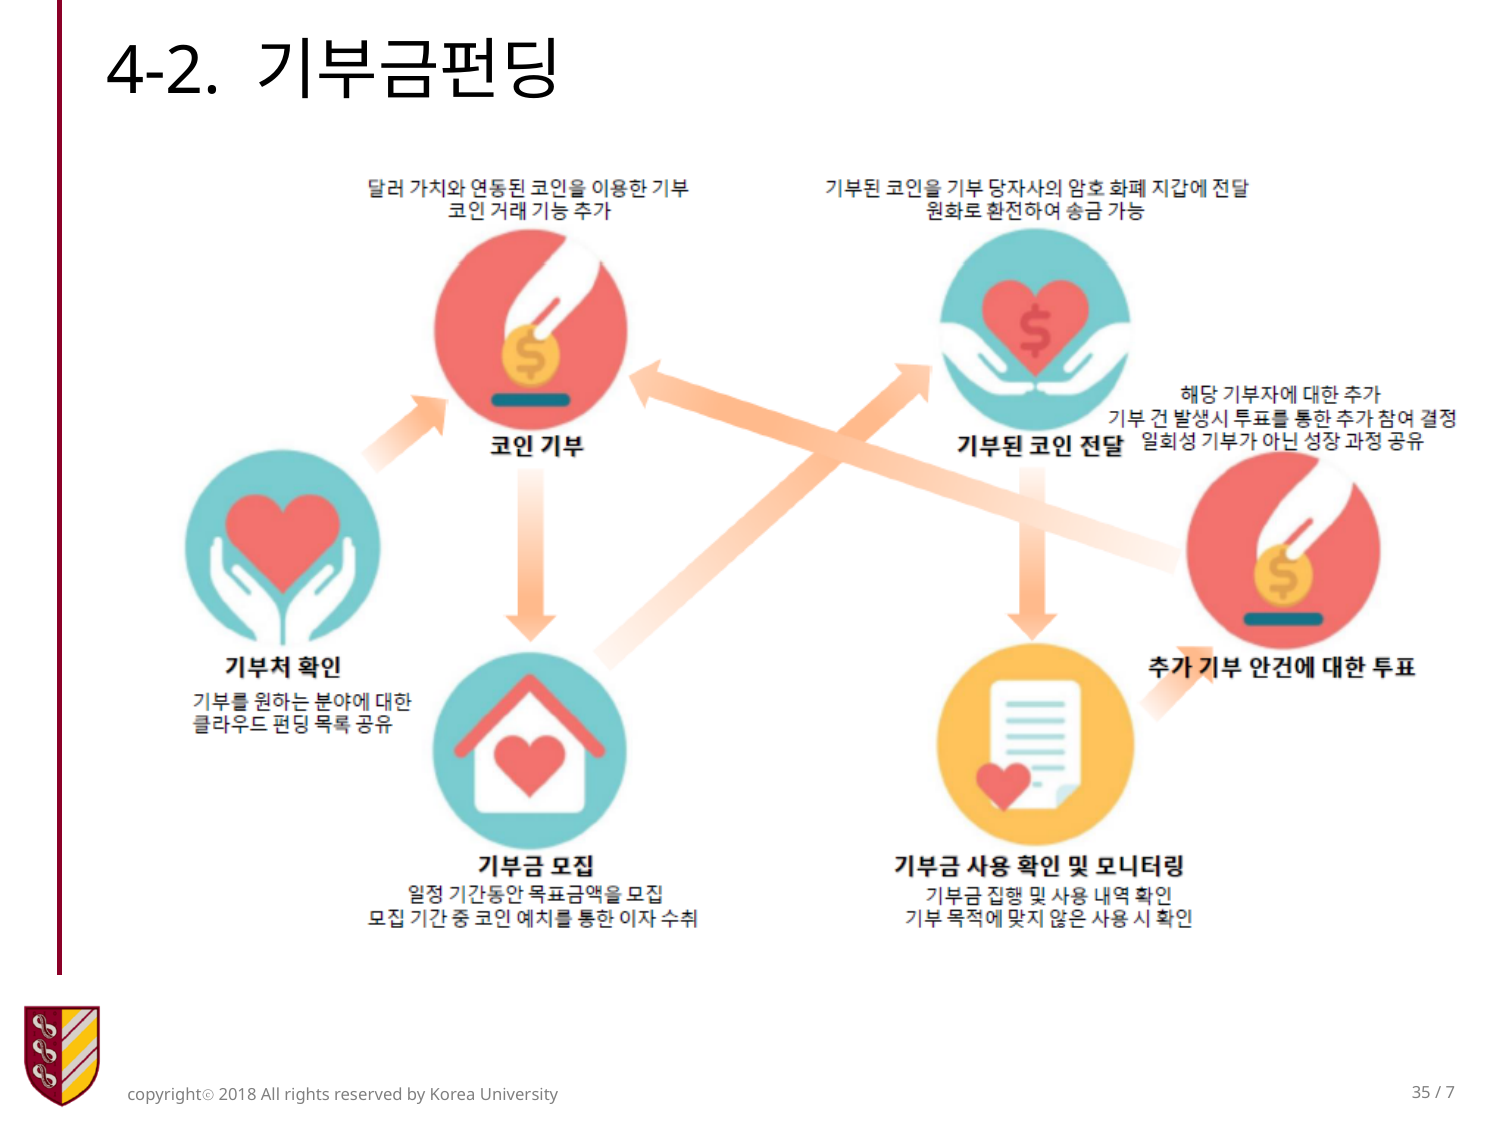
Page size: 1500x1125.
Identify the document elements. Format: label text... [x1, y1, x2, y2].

picture [15, 984, 113, 1119]
list 4-2. 기부금펀딩 [91, 28, 1177, 113]
picture [115, 148, 1471, 946]
